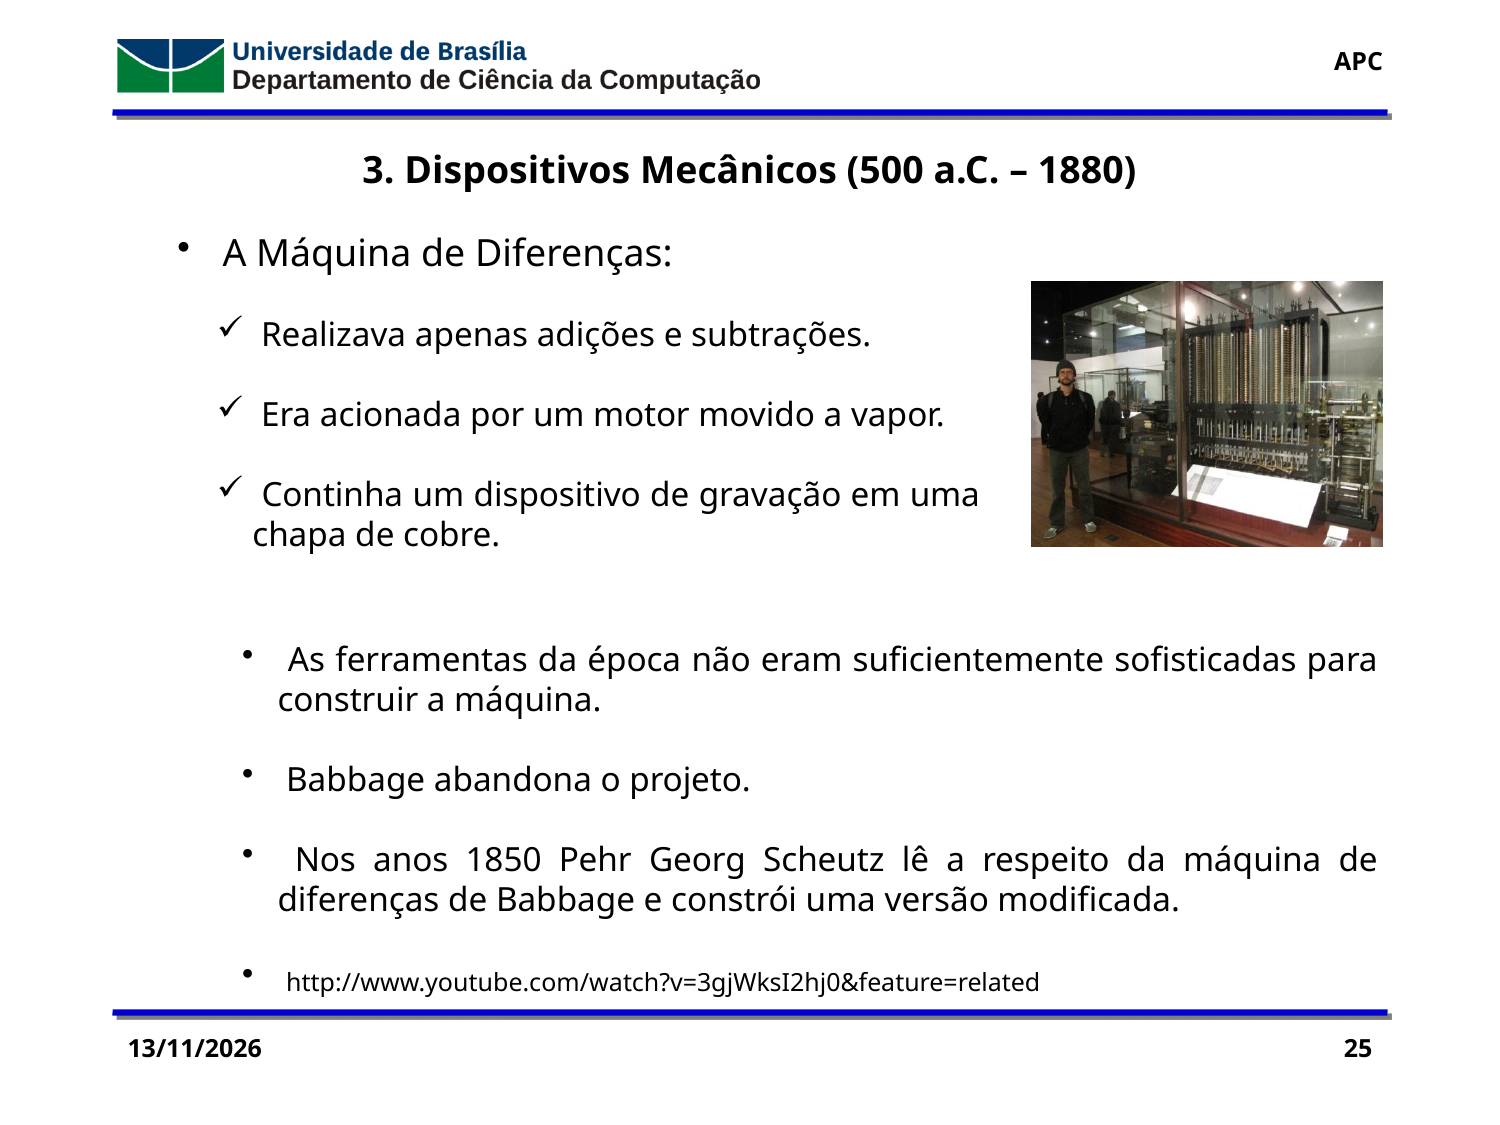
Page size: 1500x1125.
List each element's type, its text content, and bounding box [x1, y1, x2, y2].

picture [1031, 281, 1383, 547]
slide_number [112, 1024, 426, 1101]
text_box 3. Dispositivos Mecânicos (500 a.C. – 1880) [112, 138, 1388, 243]
text_box As ferramentas da época não eram suficientemente sofisticadas para construir a máquina. Babbage abandona o projeto. Nos anos 1850 Pehr Georg Scheutz lê a respeito da máquina de diferenças de Babbage e constrói uma versão modificada. http://www.youtube.com/watch?v=3gjWksI2hj0&feature=related [152, 585, 1395, 1005]
text_box A Máquina de Diferenças: Realizava apenas adições e subtrações. Era acionada por um motor movido a vapor. Continha um dispositivo de gravação em uma chapa de cobre. [162, 243, 997, 561]
picture [117, 39, 760, 94]
slide_number 25 [1074, 1024, 1388, 1101]
